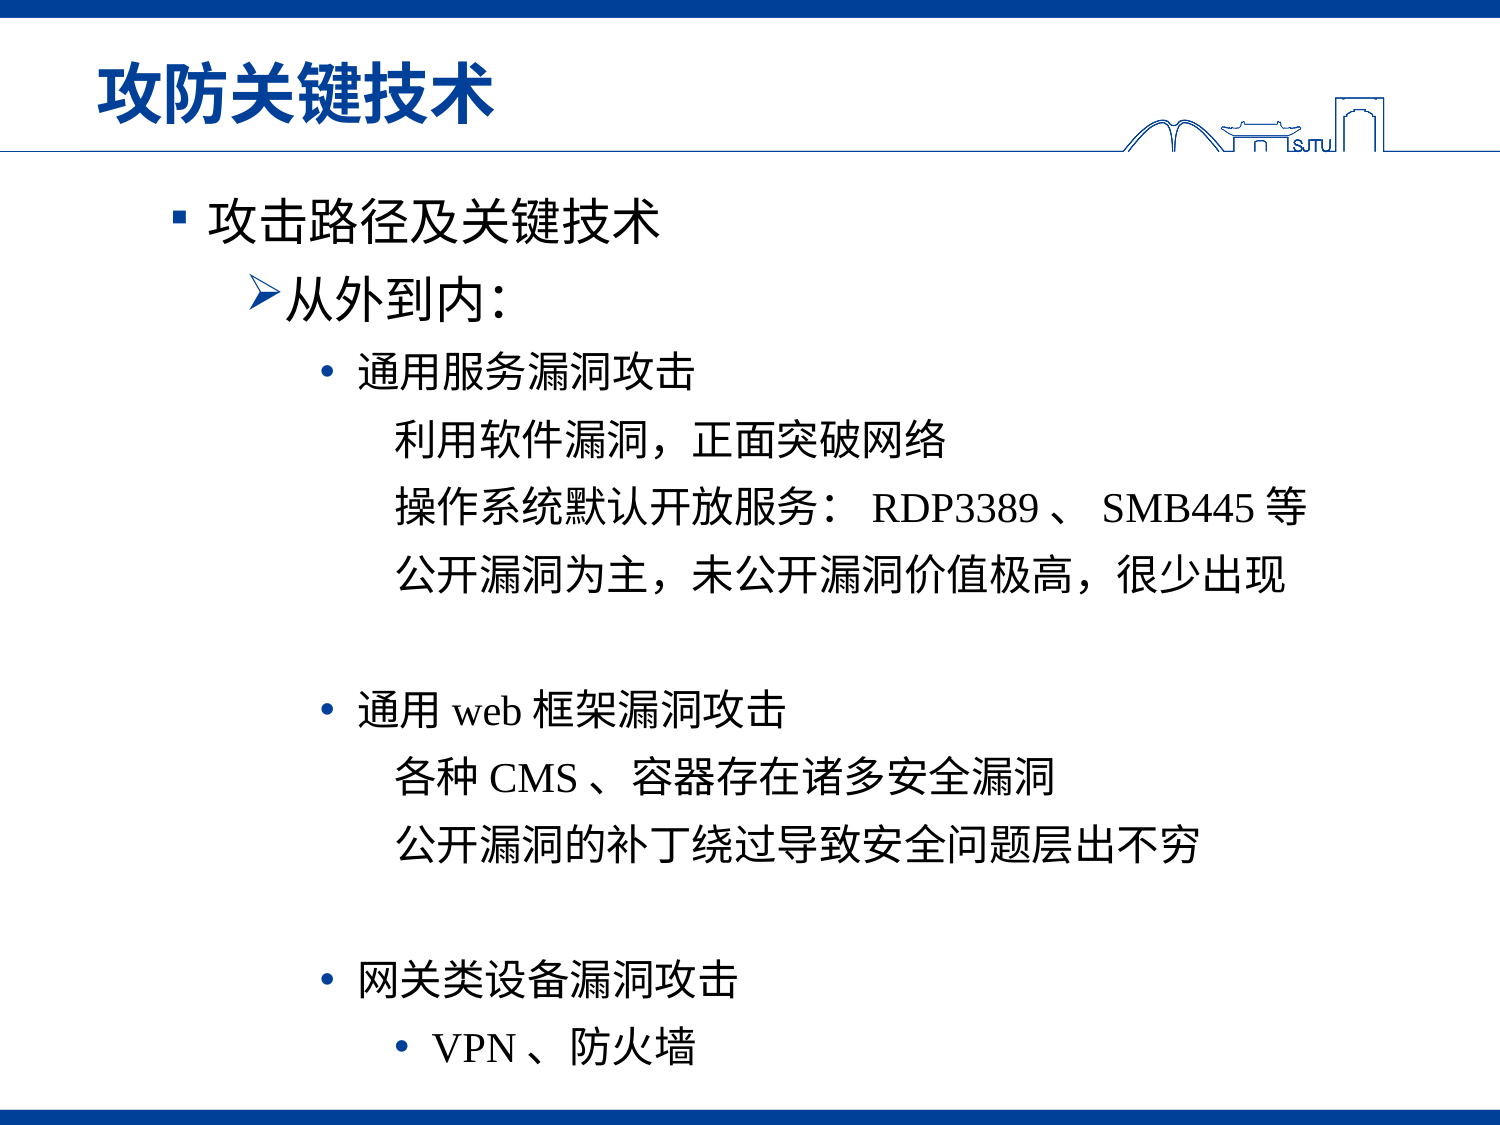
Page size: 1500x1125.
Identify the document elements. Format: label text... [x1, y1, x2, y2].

list 攻击路径及关键技术 从外到内： 通用服务漏洞攻击 利用软件漏洞，正面突破网络 操作系统默认开放服务：RDP3389、SMB445等 公开漏洞为主，未公开漏洞价值极高，很少出现 通用web框架漏洞攻击 各种CMS、容器存在诸多安全漏洞 公开漏洞的补丁绕过导致安全问题层出不穷 网关类设备漏洞攻击 VPN、防火墙 [81, 176, 1455, 1084]
title 攻防关键技术 [81, 50, 1455, 145]
